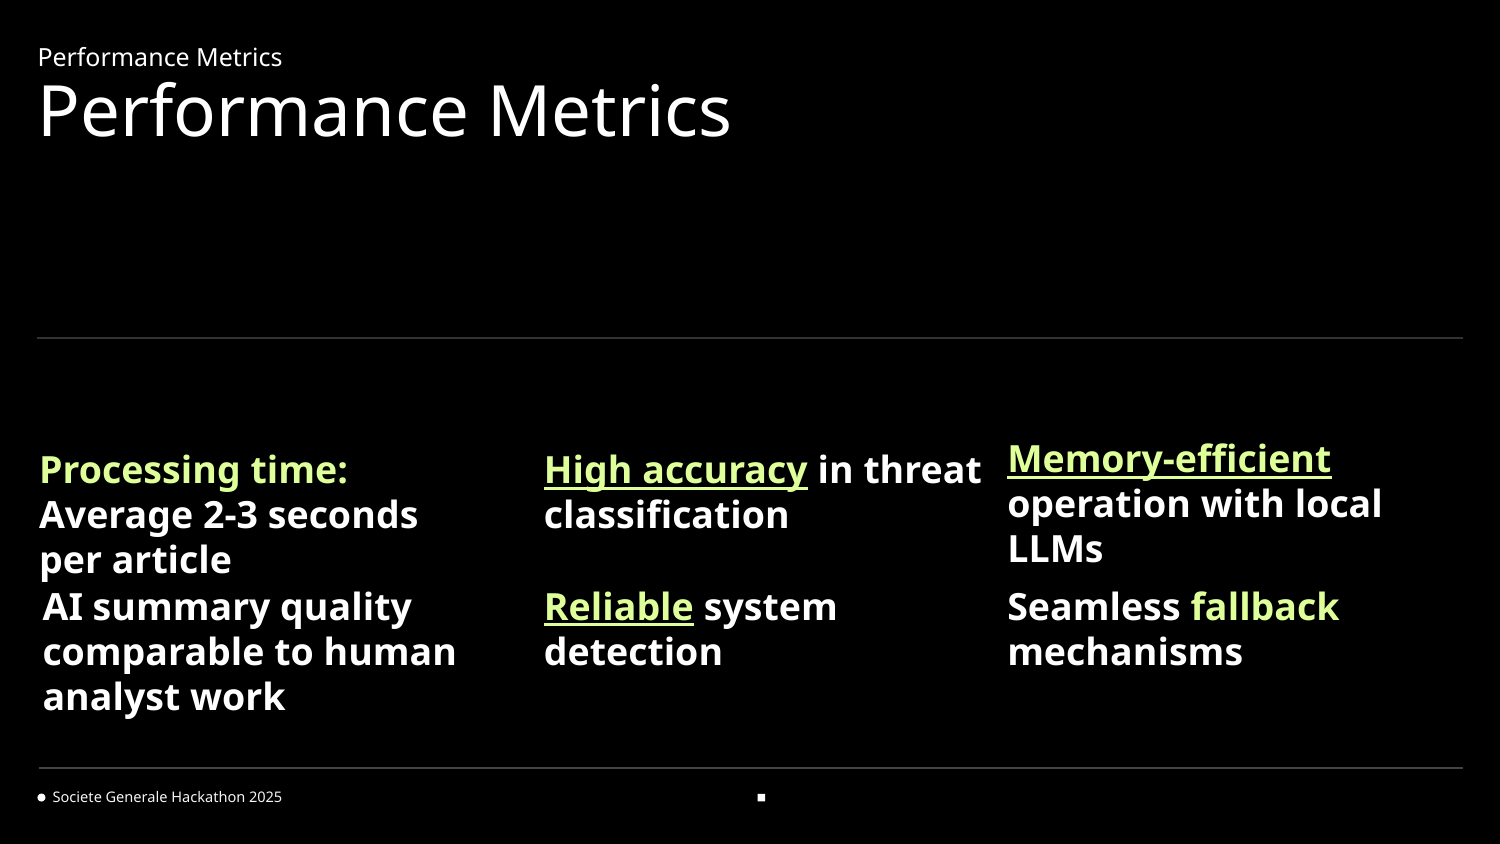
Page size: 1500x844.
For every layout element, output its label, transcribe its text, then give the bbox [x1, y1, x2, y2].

subtitle High accuracy in threat classification [543, 446, 1008, 572]
subtitle AI summary quality comparable to human analyst work [42, 582, 506, 708]
subtitle Performance Metrics [37, 37, 517, 60]
subtitle Reliable system detection [543, 582, 1007, 708]
subtitle Processing time: Average 2-3 seconds per article [39, 446, 503, 572]
subtitle Societe Generale Hackathon 2025 [52, 767, 496, 806]
subtitle Memory-efficient operation with local LLMs [1007, 435, 1471, 561]
subtitle Seamless fallback mechanisms [1007, 582, 1471, 708]
title Performance Metrics [37, 60, 1101, 232]
